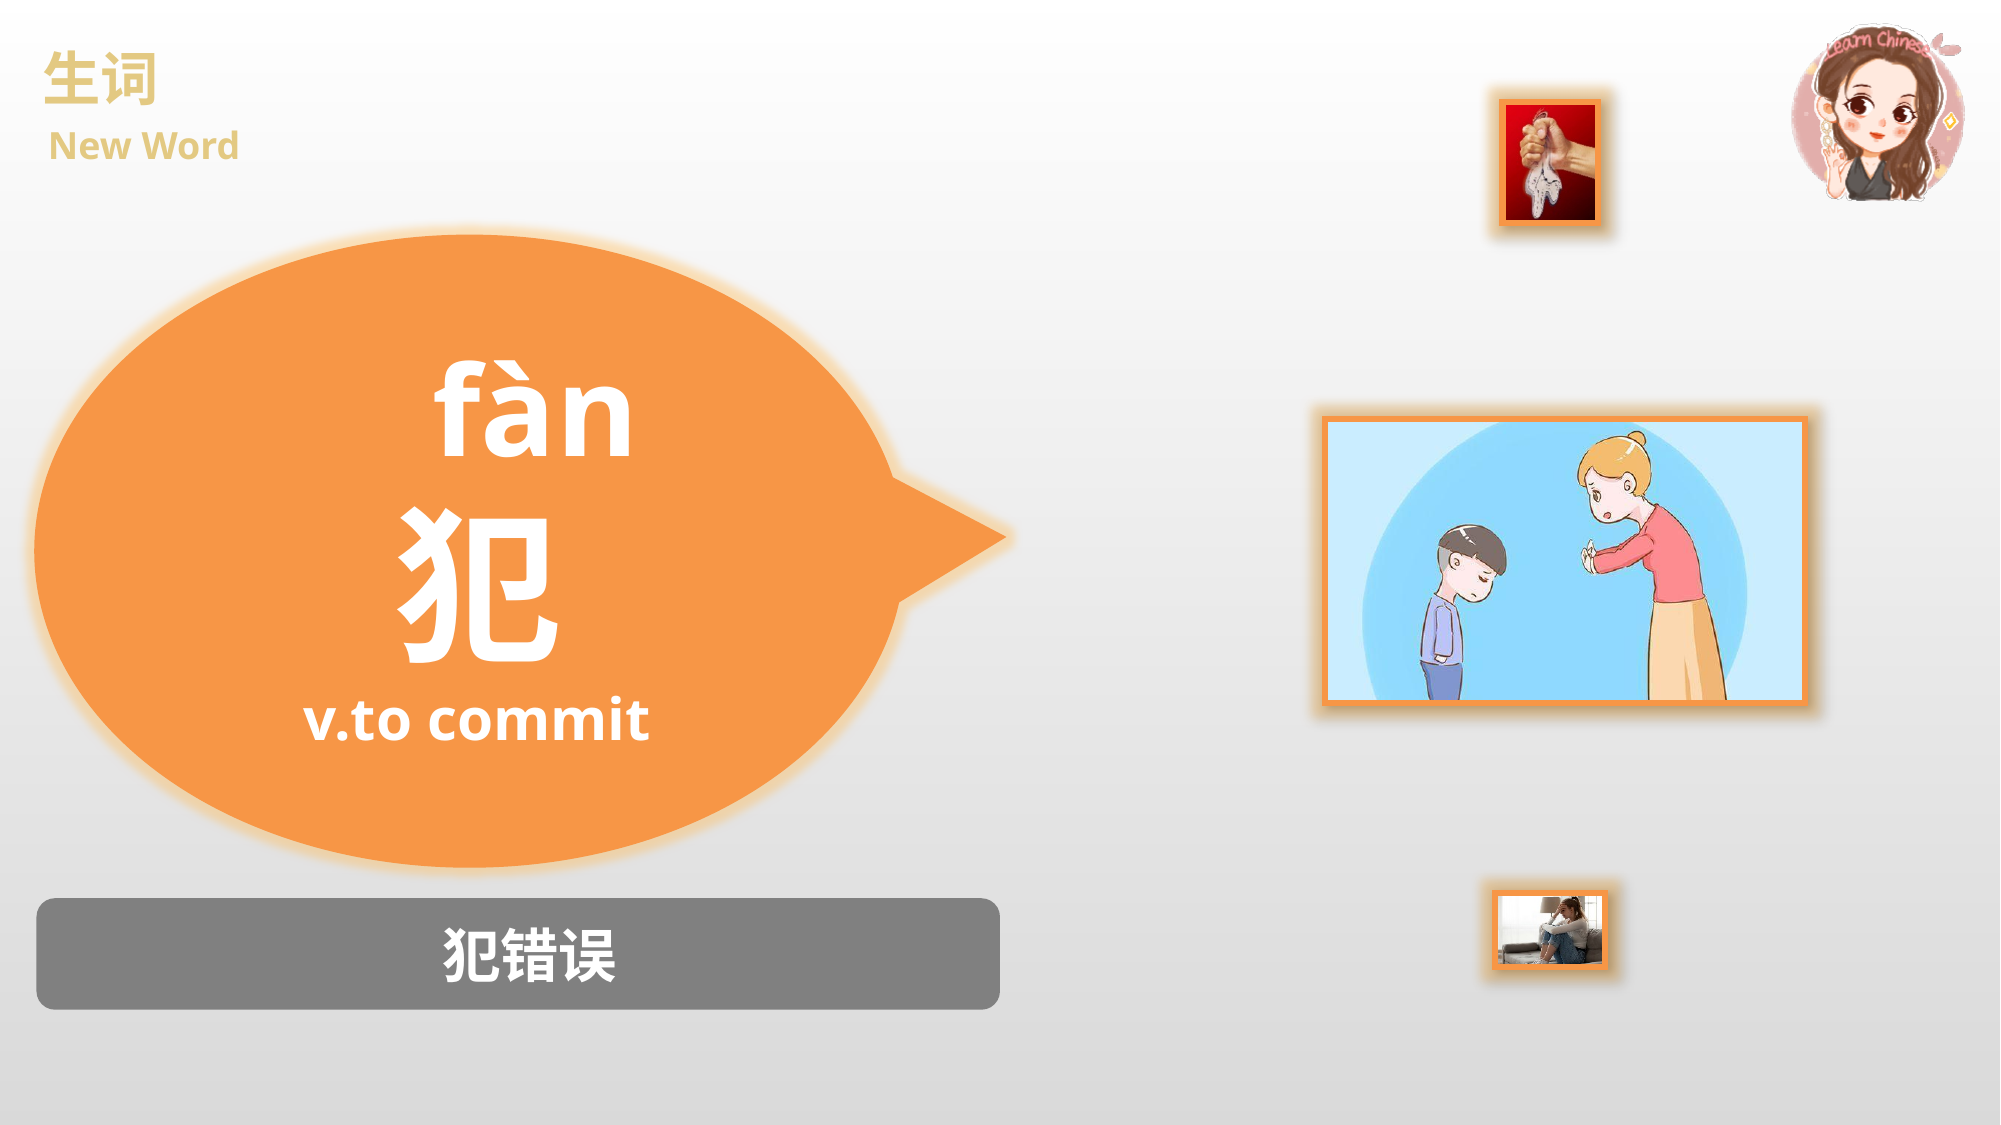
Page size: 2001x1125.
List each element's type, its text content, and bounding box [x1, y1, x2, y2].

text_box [36, 898, 1000, 1010]
text_box 生词 [27, 35, 174, 120]
picture [1758, 0, 1998, 240]
picture [1498, 896, 1603, 964]
picture [1505, 104, 1595, 220]
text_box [27, 239, 928, 864]
text_box New Word [33, 115, 256, 175]
picture [1328, 422, 1802, 700]
